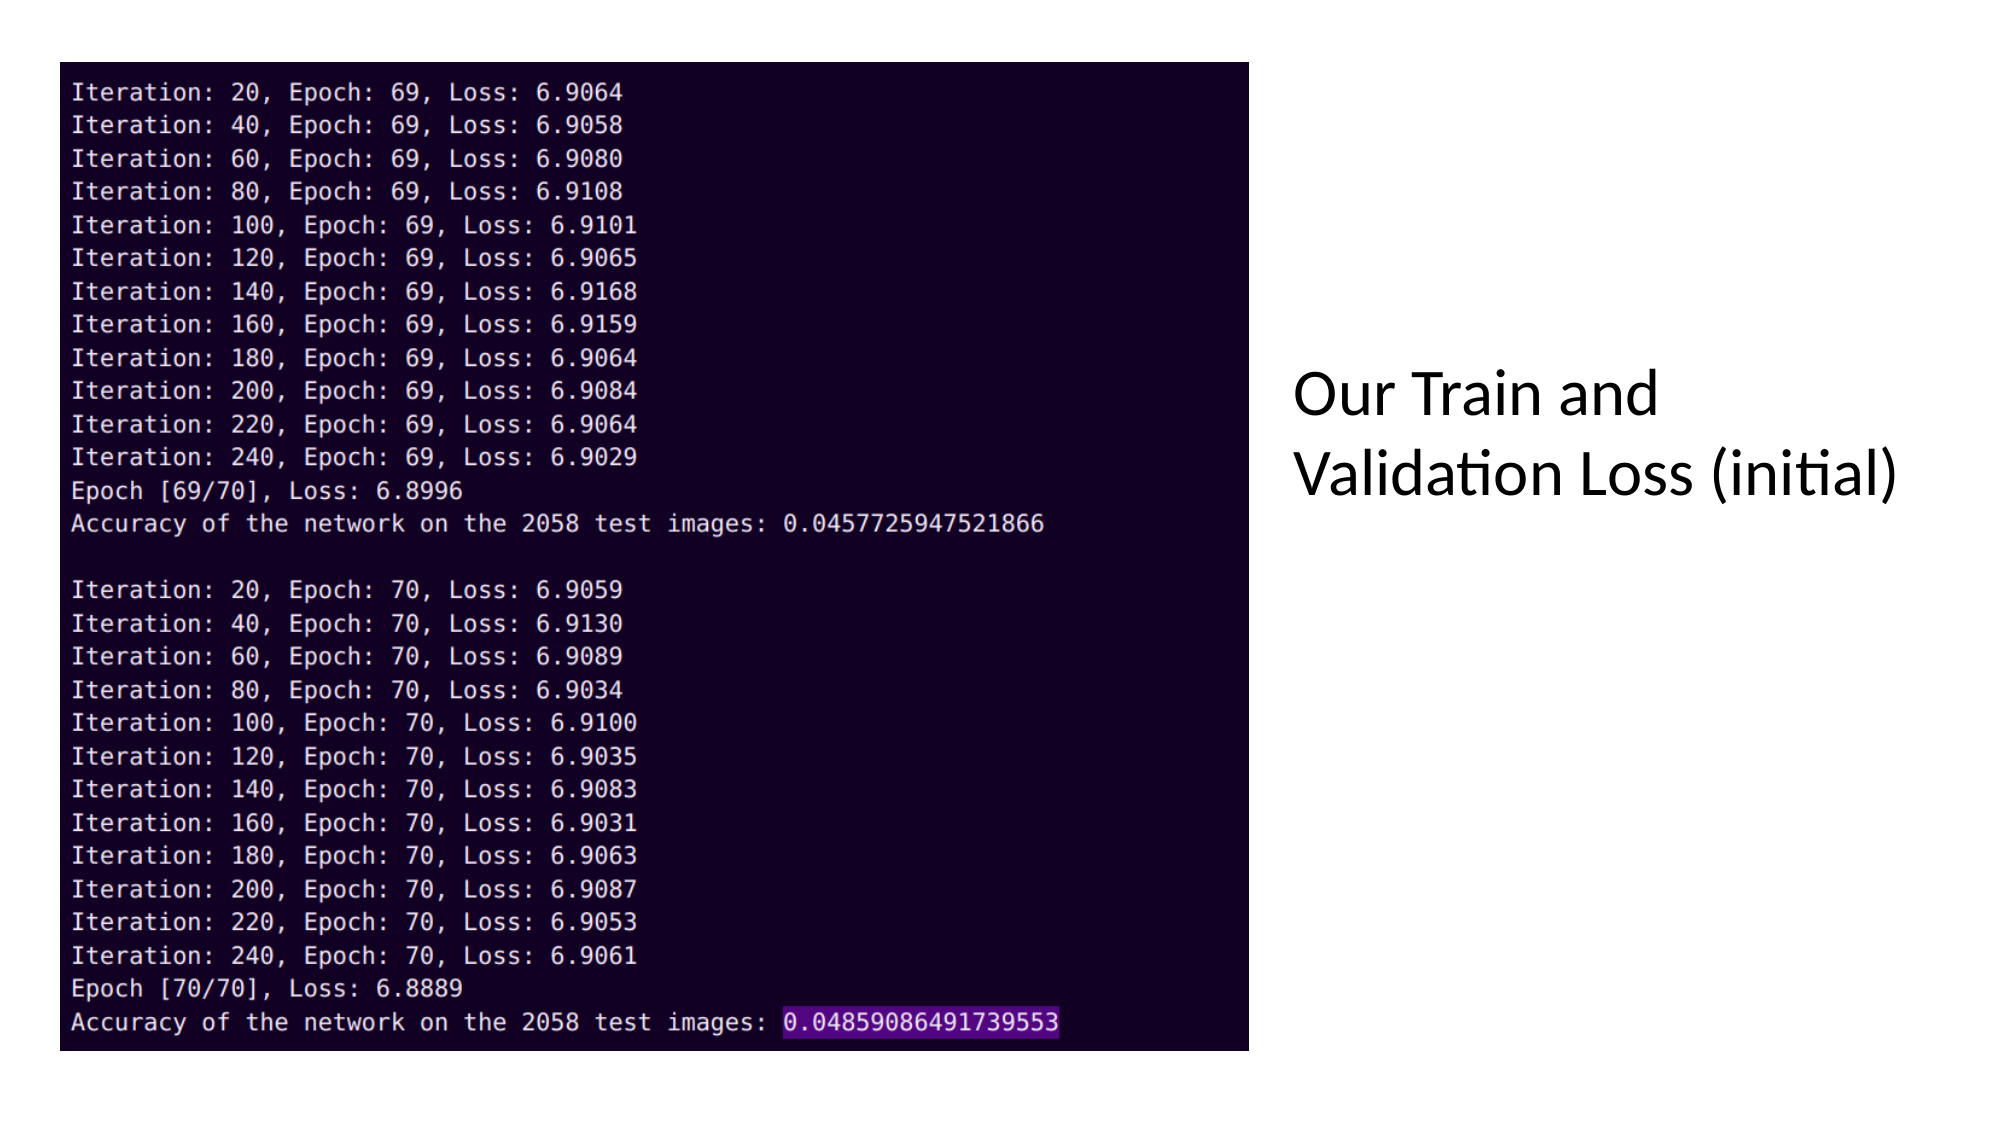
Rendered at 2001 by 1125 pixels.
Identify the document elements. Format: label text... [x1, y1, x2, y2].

picture [60, 61, 1249, 1051]
text_box Our Train and Validation Loss (initial) [1279, 341, 1945, 517]
